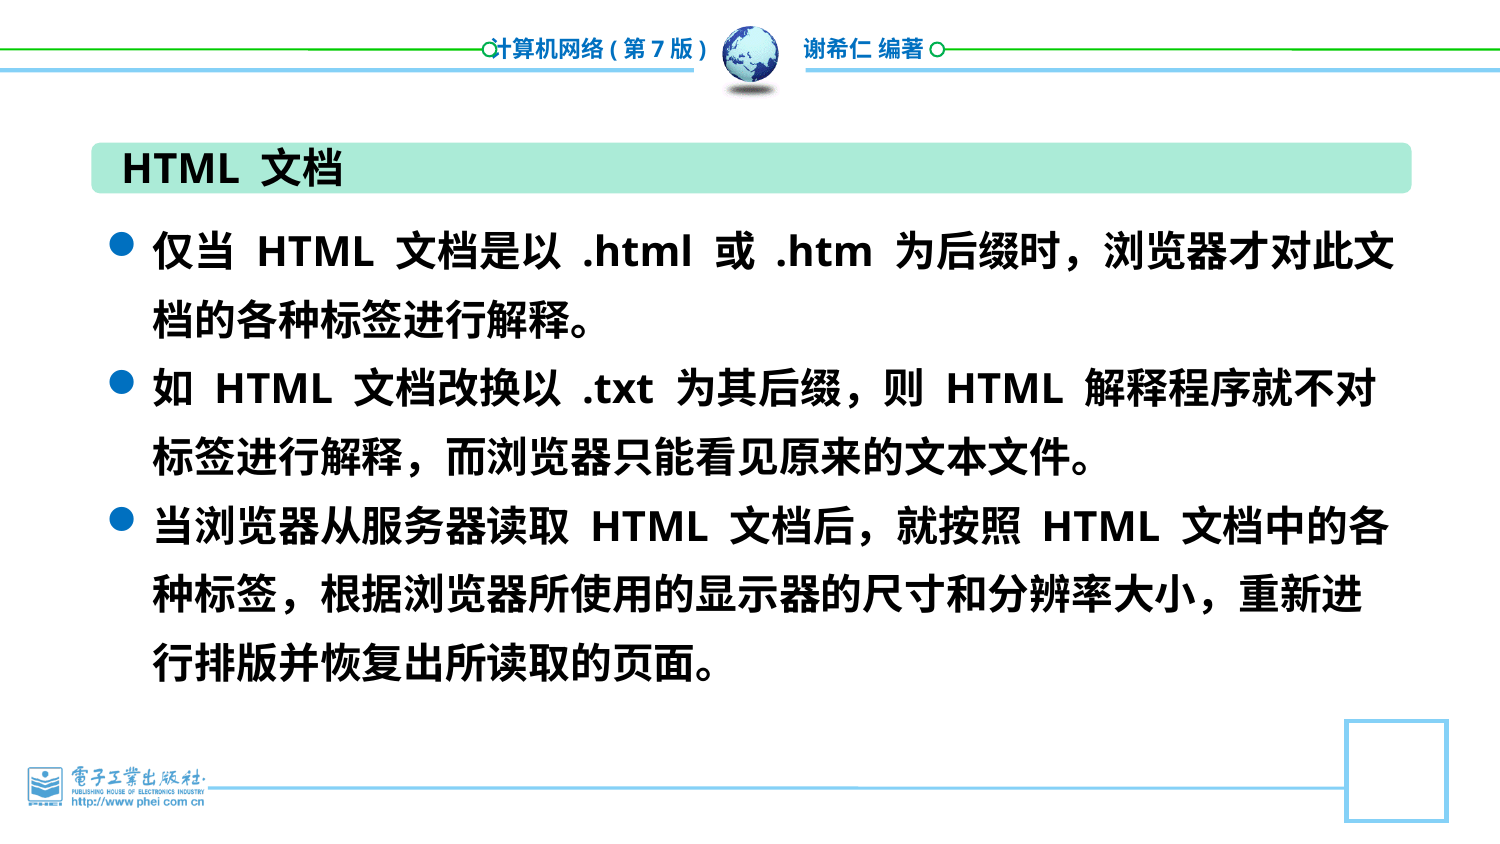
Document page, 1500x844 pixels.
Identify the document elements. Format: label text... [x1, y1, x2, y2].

text_box 仅当 HTML 文档是以 .html 或 .htm 为后缀时，浏览器才对此文档的各种标签进行解释。 如 HTML 文档改换以 .txt 为其后缀，则 HTML 解释程序就不对标签进行解释，而浏览器只能看见原来的文本文件。 当浏览器从服务器读取 HTML 文档后，就按照 HTML 文档中的各种标签，根据浏览器所使用的显示器的尺寸和分辨率大小，重新进行排版并恢复出所读取的页面。 [91, 198, 1412, 695]
text_box [91, 142, 106, 194]
text_box HTML 文档 [106, 134, 360, 200]
picture [23, 764, 208, 809]
text_box [360, 142, 1412, 194]
picture [720, 24, 780, 100]
